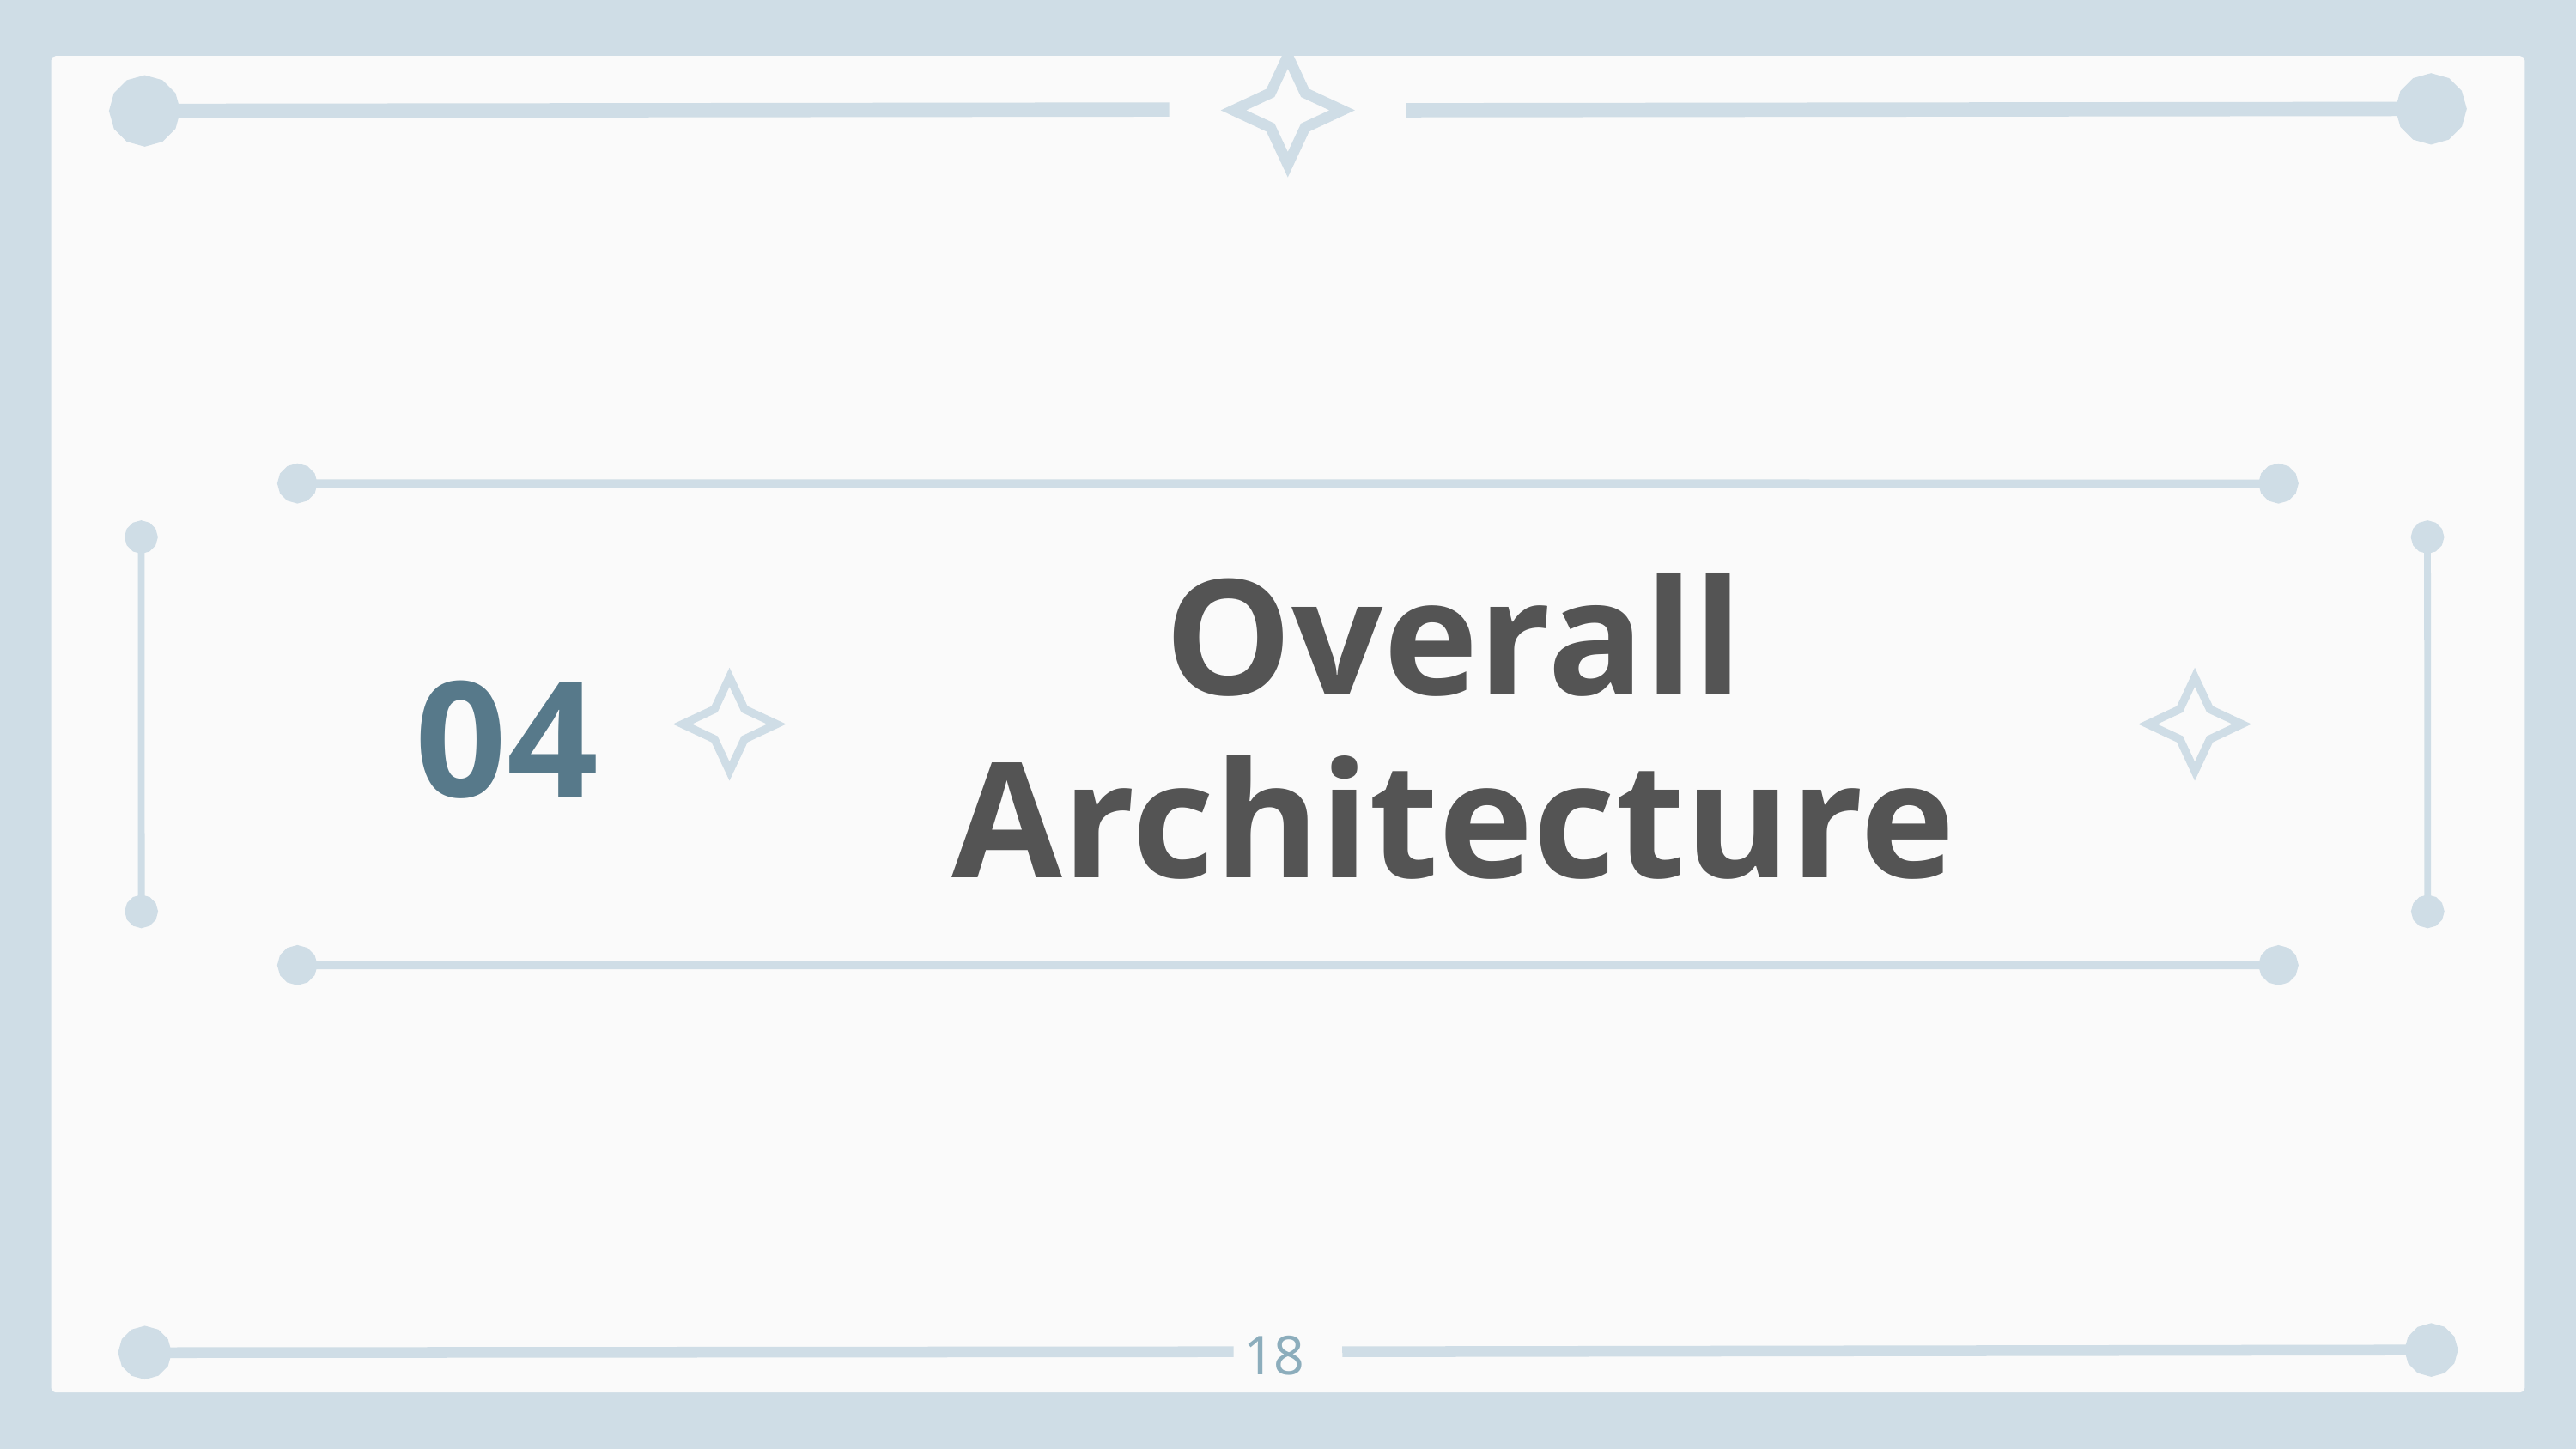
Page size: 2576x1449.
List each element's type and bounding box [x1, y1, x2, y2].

text_box [51, 55, 2525, 1393]
text_box [682, 676, 777, 772]
text_box [2148, 676, 2243, 772]
text_box [144, 55, 2432, 165]
